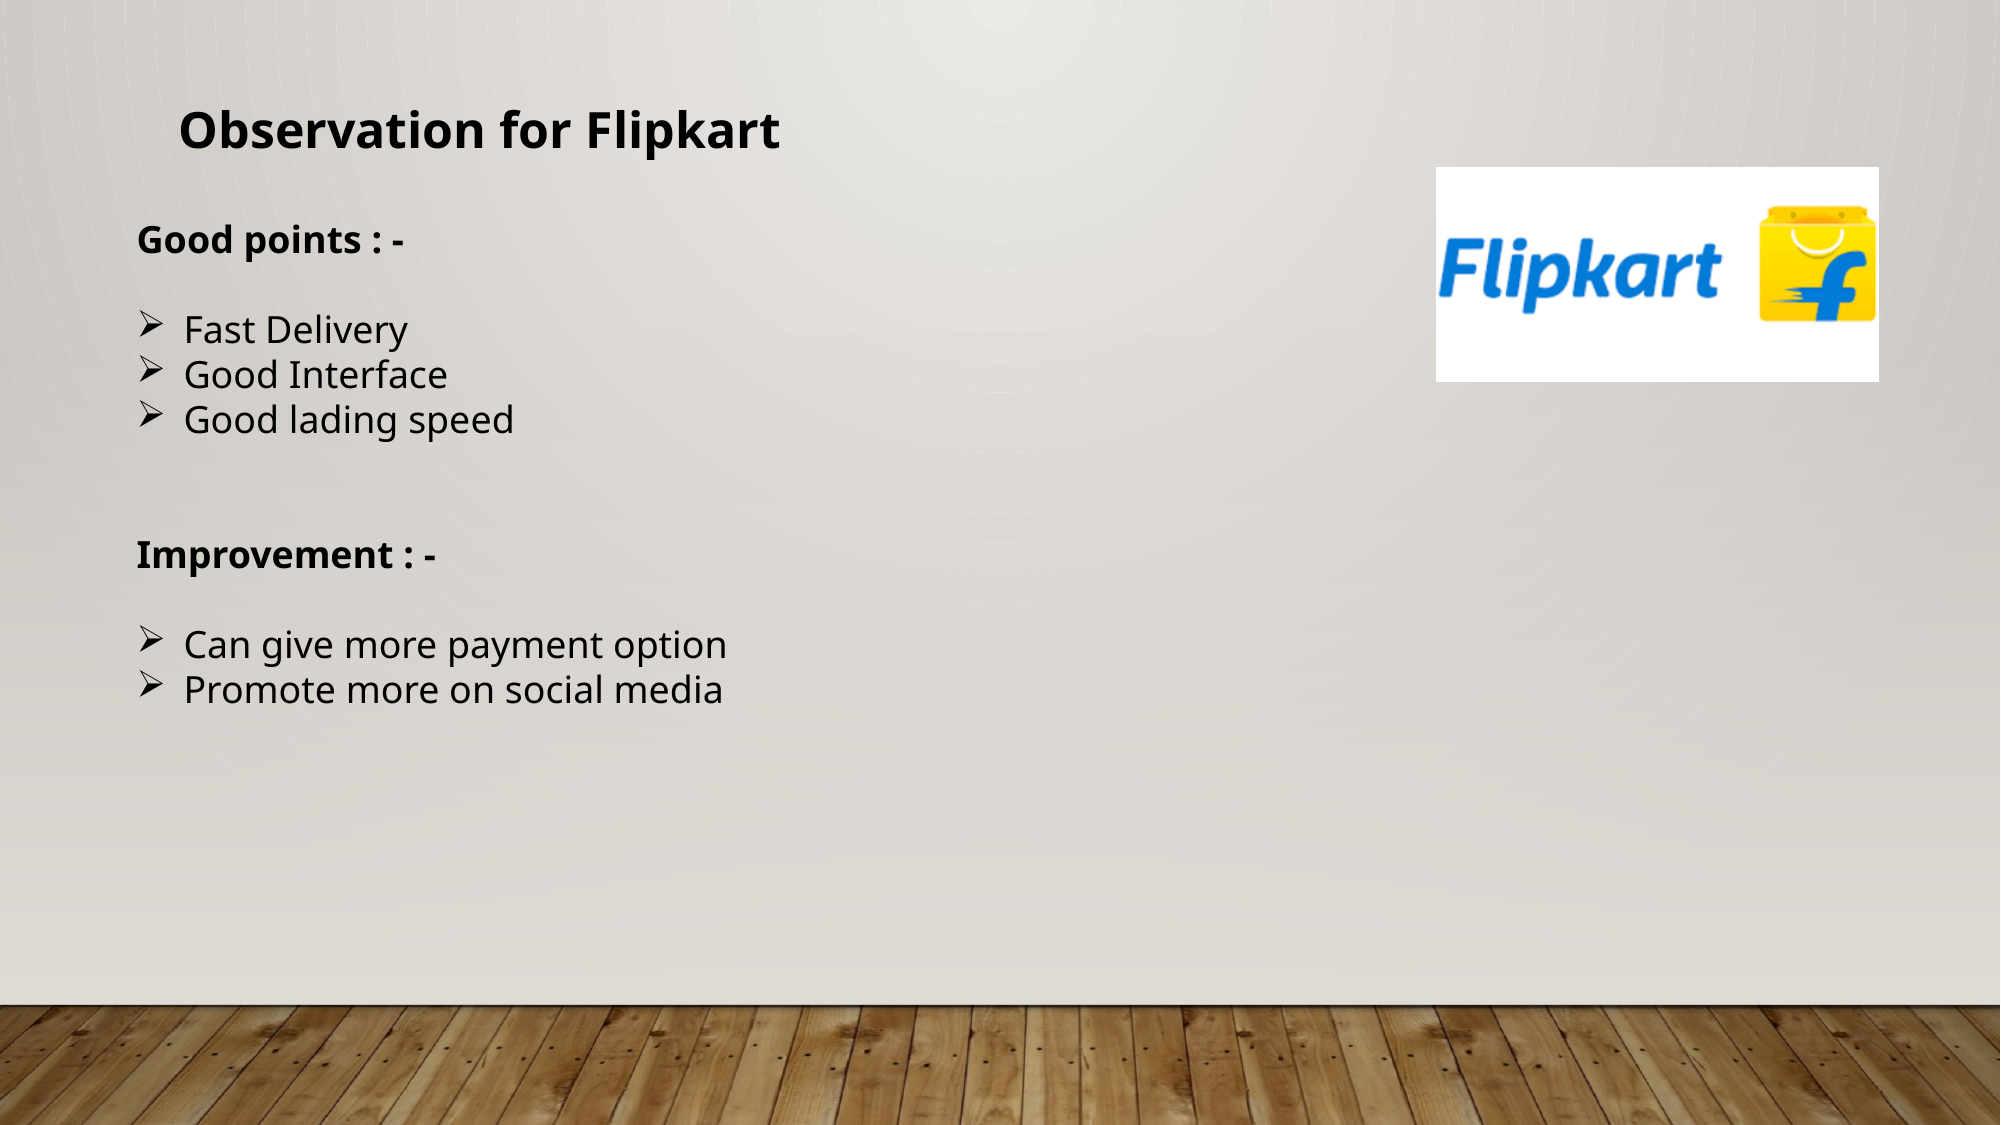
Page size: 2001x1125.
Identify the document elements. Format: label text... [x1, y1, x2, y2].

text_box Good points : - Fast Delivery Good Interface Good lading speed Improvement : - Can give more payment option Promote more on social media [121, 208, 1437, 854]
picture [1435, 167, 1879, 382]
picture [0, 1005, 2000, 1125]
text_box Observation for Flipkart [163, 91, 1948, 167]
